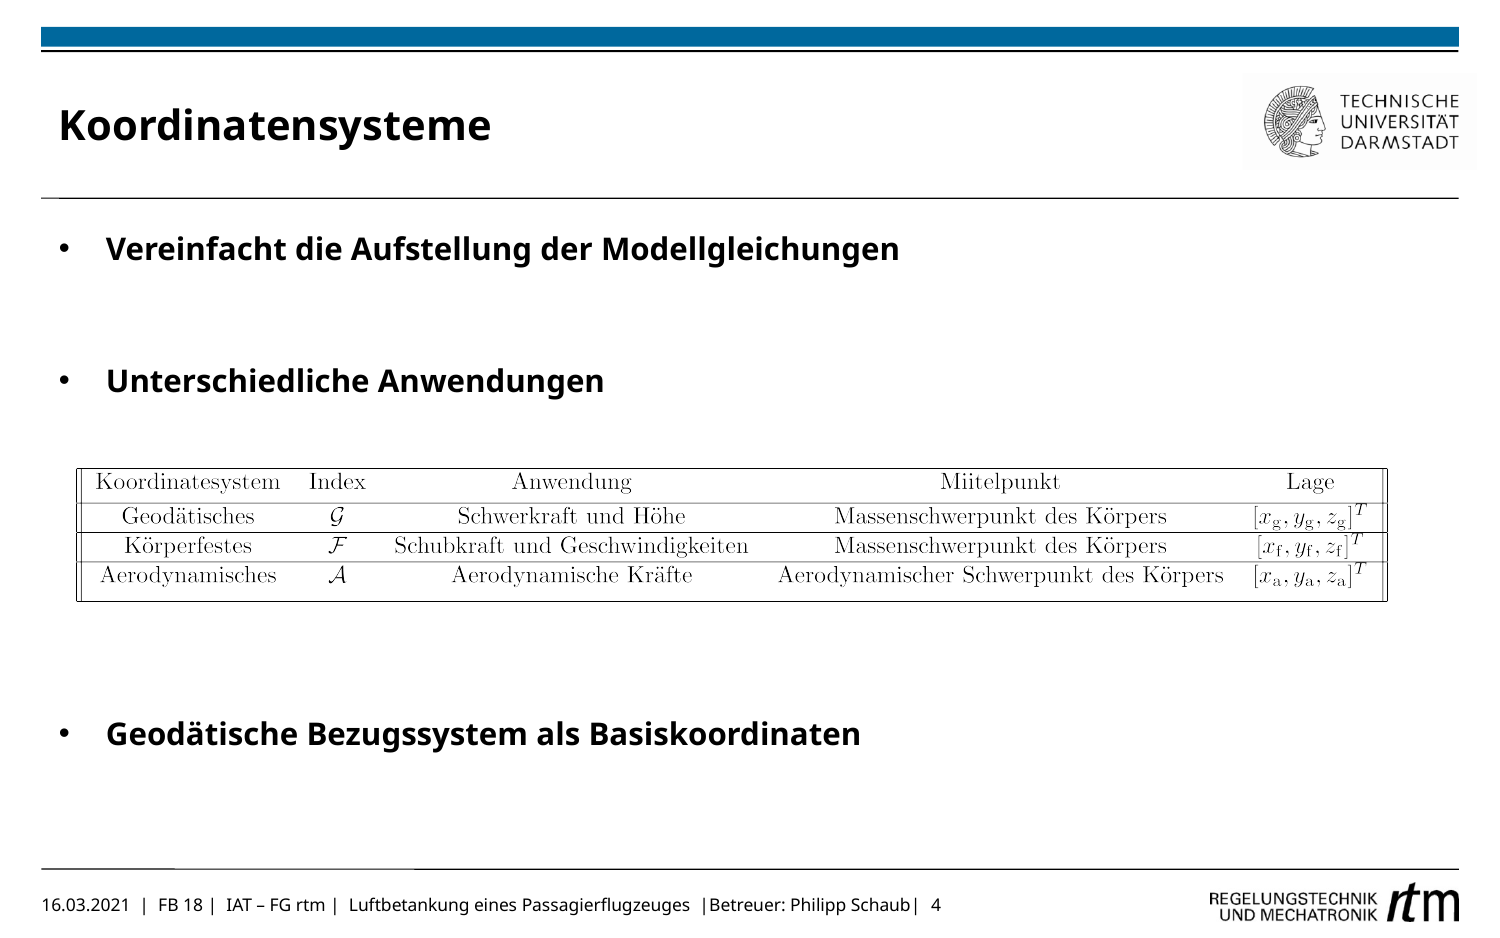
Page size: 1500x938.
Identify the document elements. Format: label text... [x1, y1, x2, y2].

title Koordinatensysteme [58, 66, 1149, 182]
picture [1210, 882, 1459, 922]
picture [1242, 73, 1477, 170]
list Vereinfacht die Aufstellung der Modellgleichungen Unterschiedliche Anwendungen Geodätische Bezugssystem als Basiskoordinaten [58, 221, 1441, 847]
picture [76, 468, 1388, 602]
